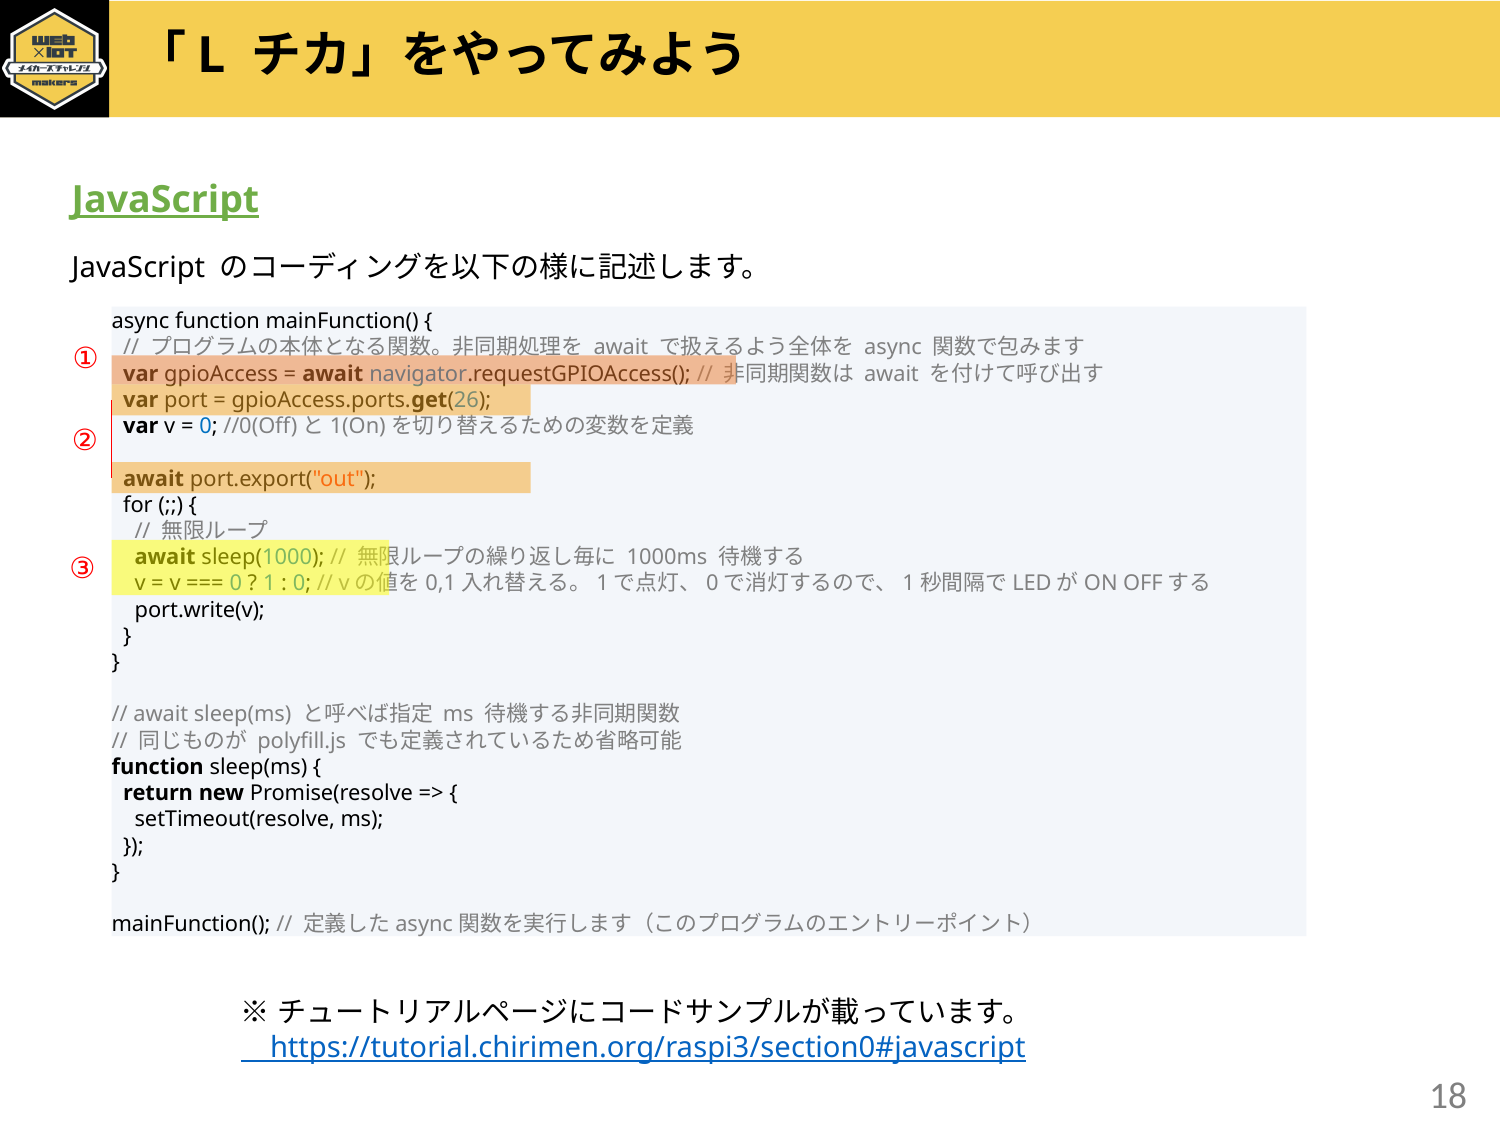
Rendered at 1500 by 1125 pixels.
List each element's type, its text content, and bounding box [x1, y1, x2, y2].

text_box JavaScript [56, 167, 1443, 228]
text_box ③ [54, 542, 115, 592]
text_box ① [57, 332, 118, 383]
text_box [111, 539, 390, 596]
text_box JavaScript のコーディングを以下の様に記述します。 [56, 240, 1443, 291]
text_box async function mainFunction() { // プログラムの本体となる関数。非同期処理を await で扱えるよう全体を async 関数で包みます var gpioAccess = await navigator.requestGPIOAccess(); // 非同期関数は await を付けて呼び出す var port = gpioAccess.ports.get(26); var v = 0; //0(Off)と1(On)を切り替えるための変数を定義 await port.export("out"); for (;;) { // 無限ループ await sleep(1000); // 無限ループの繰り返し毎に 1000ms 待機する v = v === 0 ? 1 : 0; // vの値を0,1入れ替える。1で点灯、0で消灯するので、1秒間隔でLEDがON OFFする port.write(v); } } // await sleep(ms) と呼べば指定 ms 待機する非同期関数 // 同じものが polyfill.js でも定義されているため省略可能 function sleep(ms) { return new Promise(resolve => { setTimeout(resolve, ms); }); } mainFunction(); // 定義したasync関数を実行します（このプログラムのエントリーポイント） [111, 306, 1307, 937]
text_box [0, 0, 1500, 118]
text_box ② [57, 413, 111, 464]
text_box 17 [1359, 1063, 1482, 1124]
text_box [111, 462, 531, 494]
text_box [111, 384, 531, 416]
picture [2, 7, 107, 110]
text_box [111, 355, 736, 385]
text_box ※チュートリアルページにコードサンプルが載っています。 https://tutorial.chirimen.org/raspi3/section0#javascript [226, 986, 1274, 1079]
